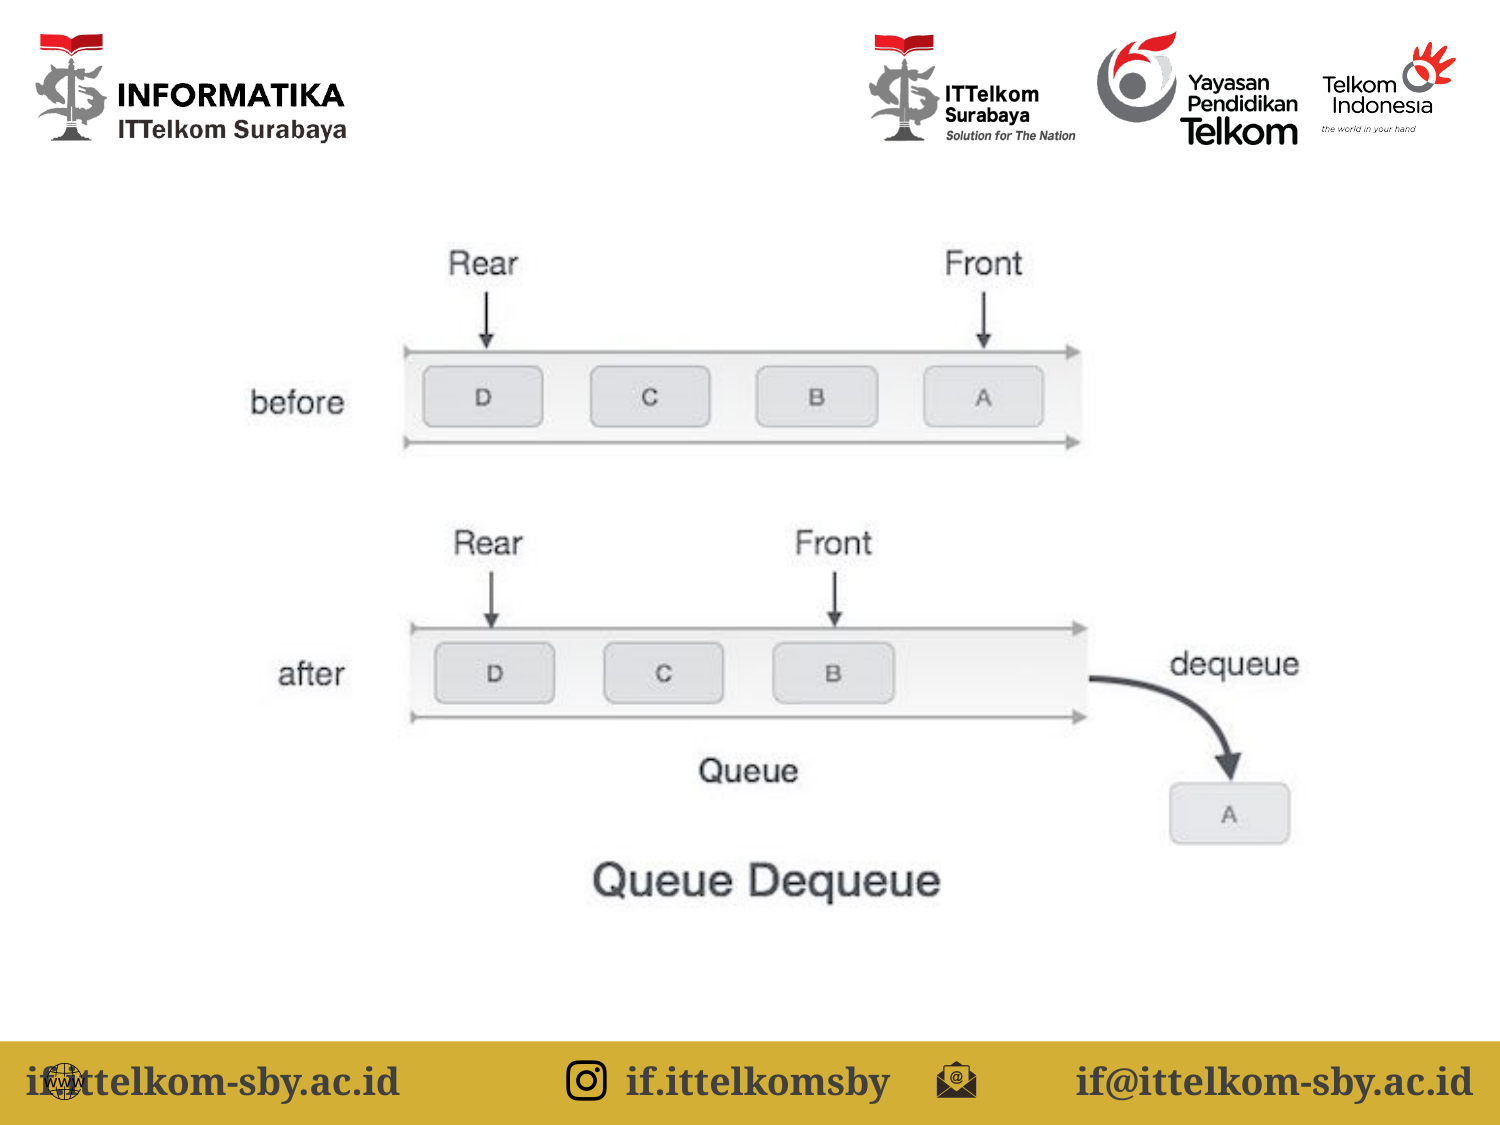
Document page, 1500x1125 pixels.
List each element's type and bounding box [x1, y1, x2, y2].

picture [867, 28, 1082, 147]
picture [1312, 28, 1466, 147]
picture [1094, 28, 1300, 147]
picture [33, 28, 351, 147]
picture [244, 242, 1309, 912]
